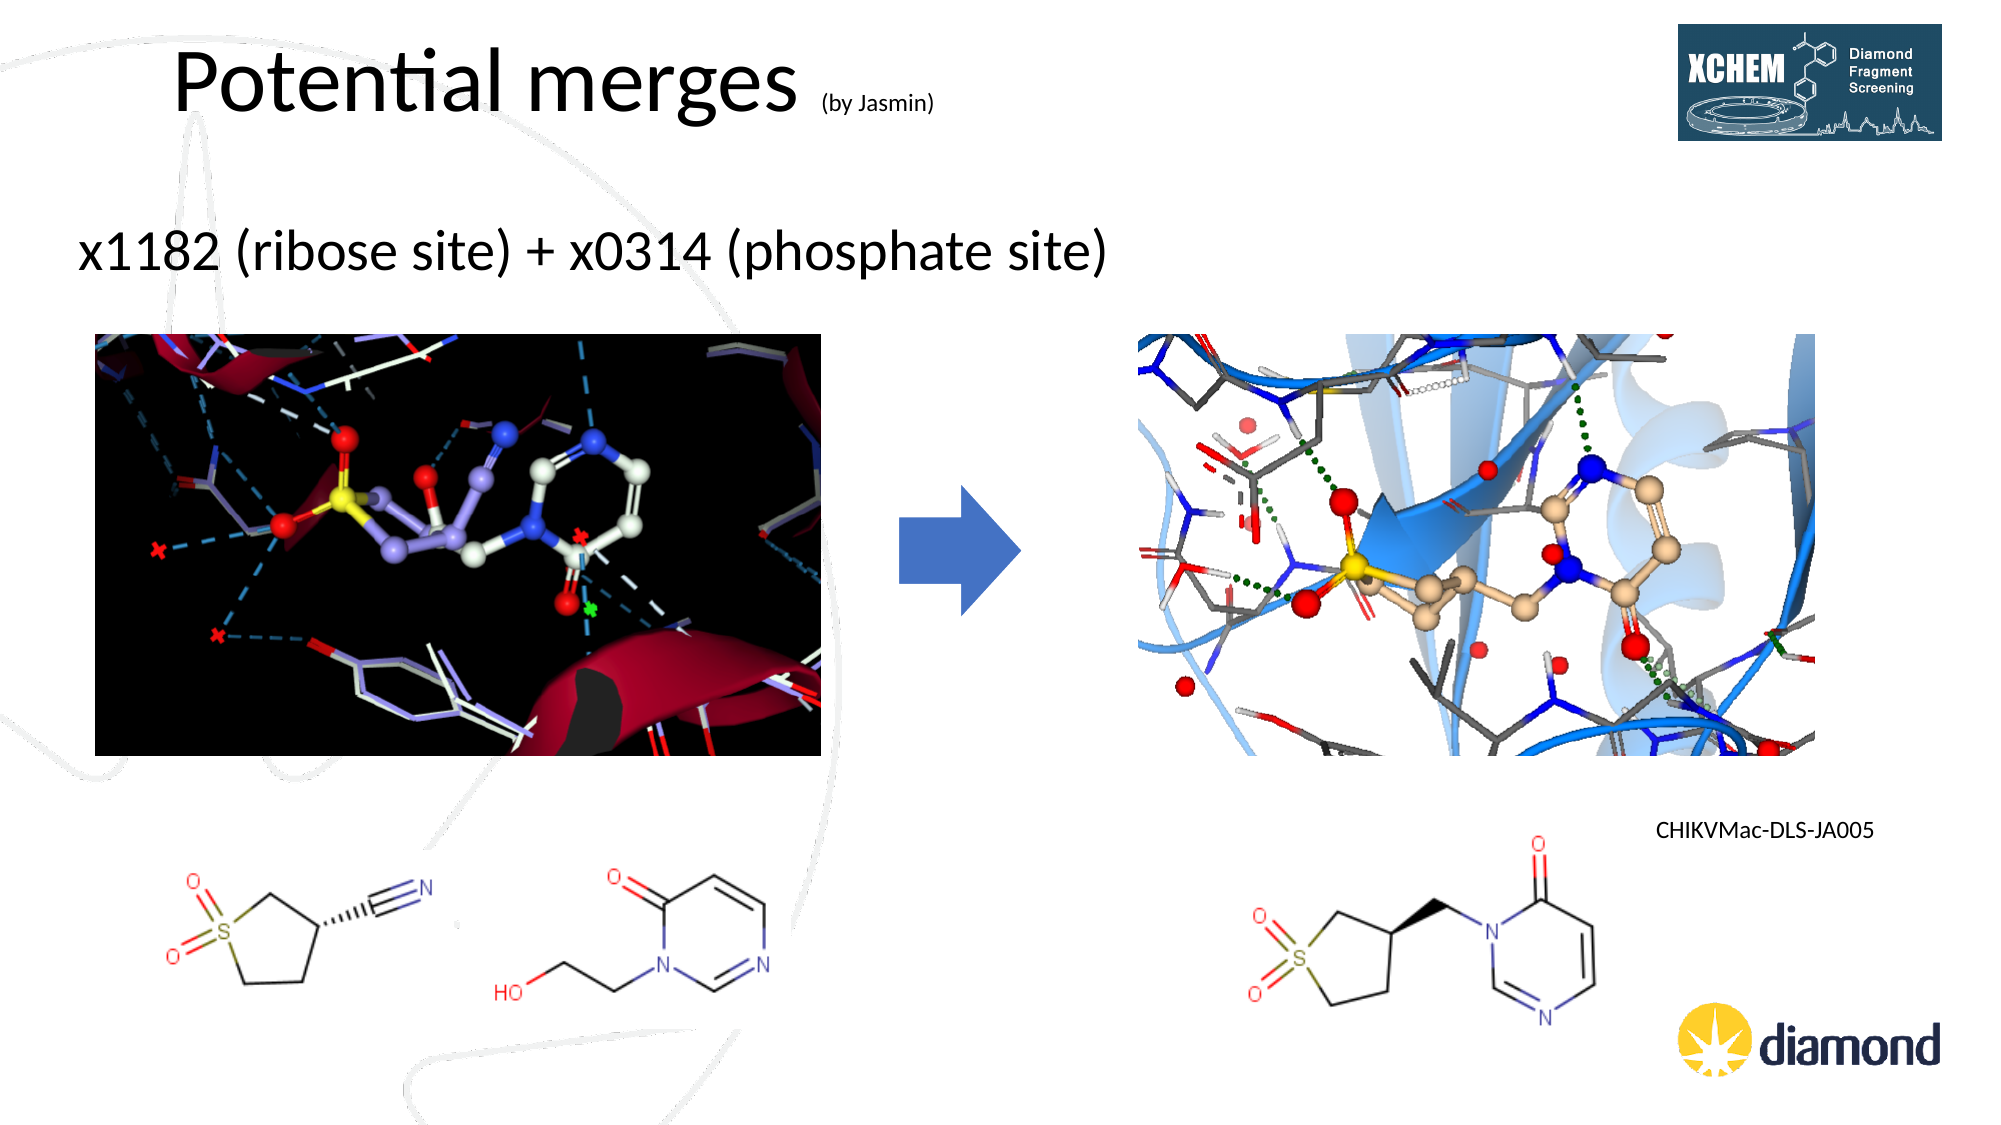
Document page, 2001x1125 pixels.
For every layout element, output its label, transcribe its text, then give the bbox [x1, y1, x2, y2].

text_box x1182 (ribose site) + x0314 (phosphate site) [63, 197, 1298, 298]
text_box CHIKVMac-DLS-JA005 [1641, 799, 1920, 871]
text_box [898, 482, 1023, 619]
picture [0, 0, 2000, 1125]
text_box Potential merges (by Jasmin) [157, 24, 1883, 138]
